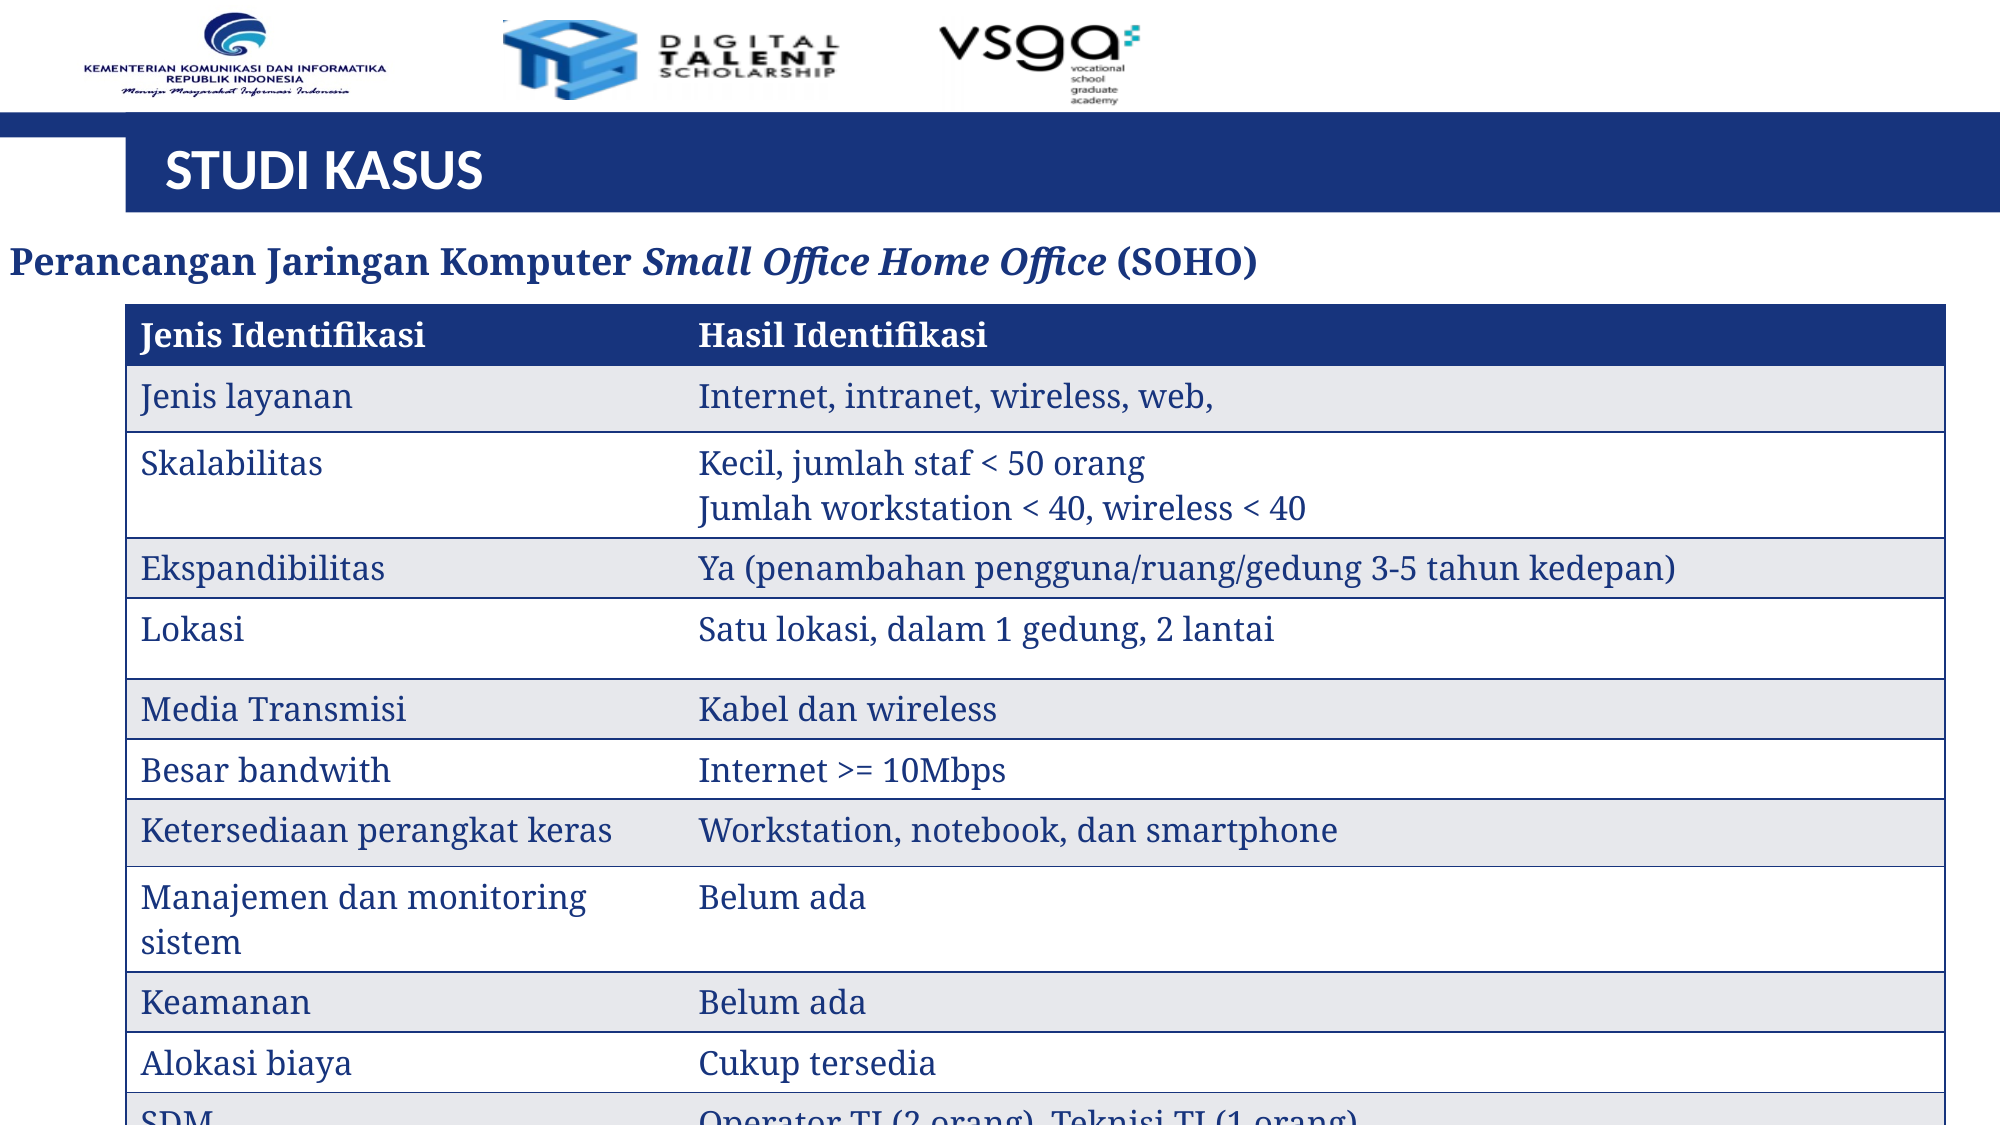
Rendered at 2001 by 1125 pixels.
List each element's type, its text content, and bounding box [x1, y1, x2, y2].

table_cell Besar bandwith [127, 740, 683, 798]
table_cell Ya (penambahan pengguna/ruang/gedung 3-5 tahun kedepan) [683, 539, 1944, 597]
picture [66, 5, 399, 100]
table_cell Operator TI (2 orang), Teknisi TI (1 orang) [683, 1093, 1944, 1125]
table_cell Keamanan [127, 973, 683, 1031]
table_cell Belum ada [683, 973, 1944, 1031]
table_cell Jenis layanan [127, 366, 683, 431]
table_cell Satu lokasi, dalam 1 gedung, 2 lantai [683, 599, 1944, 678]
table_cell Cukup tersedia [683, 1033, 1944, 1092]
table_cell Skalabilitas [127, 433, 683, 537]
picture [929, 16, 1148, 111]
table_header Jenis Identifikasi [127, 306, 683, 364]
table_cell Ketersediaan perangkat keras [127, 800, 683, 866]
table_cell Kabel dan wireless [683, 680, 1944, 738]
table_cell Media Transmisi [127, 680, 683, 738]
table_cell Manajemen dan monitoring sistem [127, 867, 683, 971]
table_cell Ekspandibilitas [127, 539, 683, 597]
text_box Perancangan Jaringan Komputer Small Office Home Office (SOHO) [0, 230, 1273, 290]
table_cell Alokasi biaya [127, 1033, 683, 1092]
table_header Hasil Identifikasi [683, 306, 1944, 364]
table_cell Internet, intranet, wireless, web, [683, 366, 1944, 431]
table_cell Internet >= 10Mbps [683, 740, 1944, 798]
table_cell SDM [127, 1093, 683, 1125]
table_cell Workstation, notebook, dan smartphone [683, 800, 1944, 866]
title STUDI KASUS [149, 119, 1934, 213]
table_cell Kecil, jumlah staf < 50 orang Jumlah workstation < 40, wireless < 40 [683, 433, 1944, 537]
picture [503, 20, 847, 100]
table_cell Lokasi [127, 599, 683, 678]
table_cell Belum ada [683, 867, 1944, 971]
